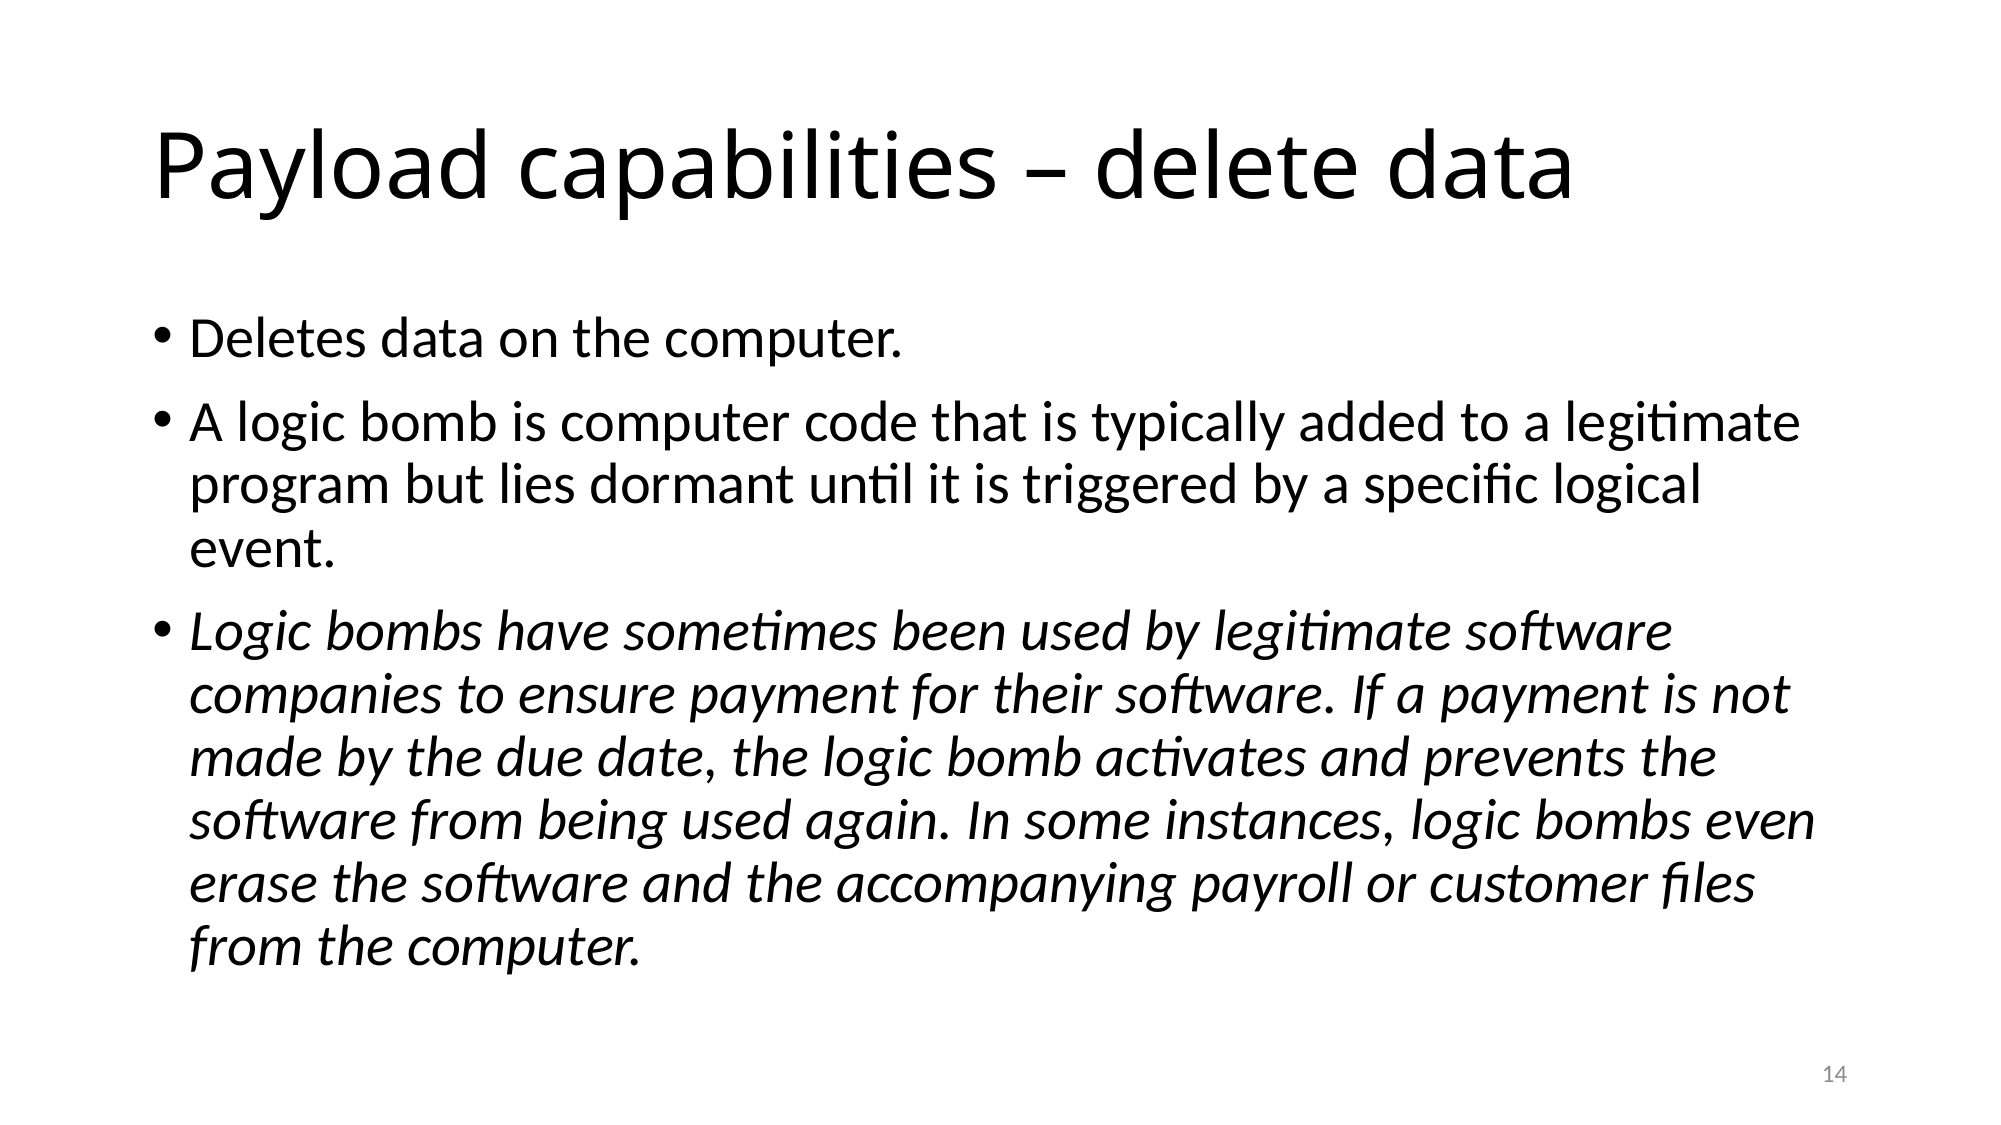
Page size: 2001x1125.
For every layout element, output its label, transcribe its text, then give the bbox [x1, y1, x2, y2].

title Payload capabilities – delete data [137, 59, 1863, 278]
list Deletes data on the computer. A logic bomb is computer code that is typically added to a legitimate program but lies dormant until it is triggered by a specific logical event. Logic bombs have sometimes been used by legitimate software companies to ensure payment for their software. If a payment is not made by the due date, the logic bomb activates and prevents the software from being used again. In some instances, logic bombs even erase the software and the accompanying payroll or customer files from the computer. [137, 299, 1863, 1014]
slide_number 14 [1412, 1042, 1863, 1103]
